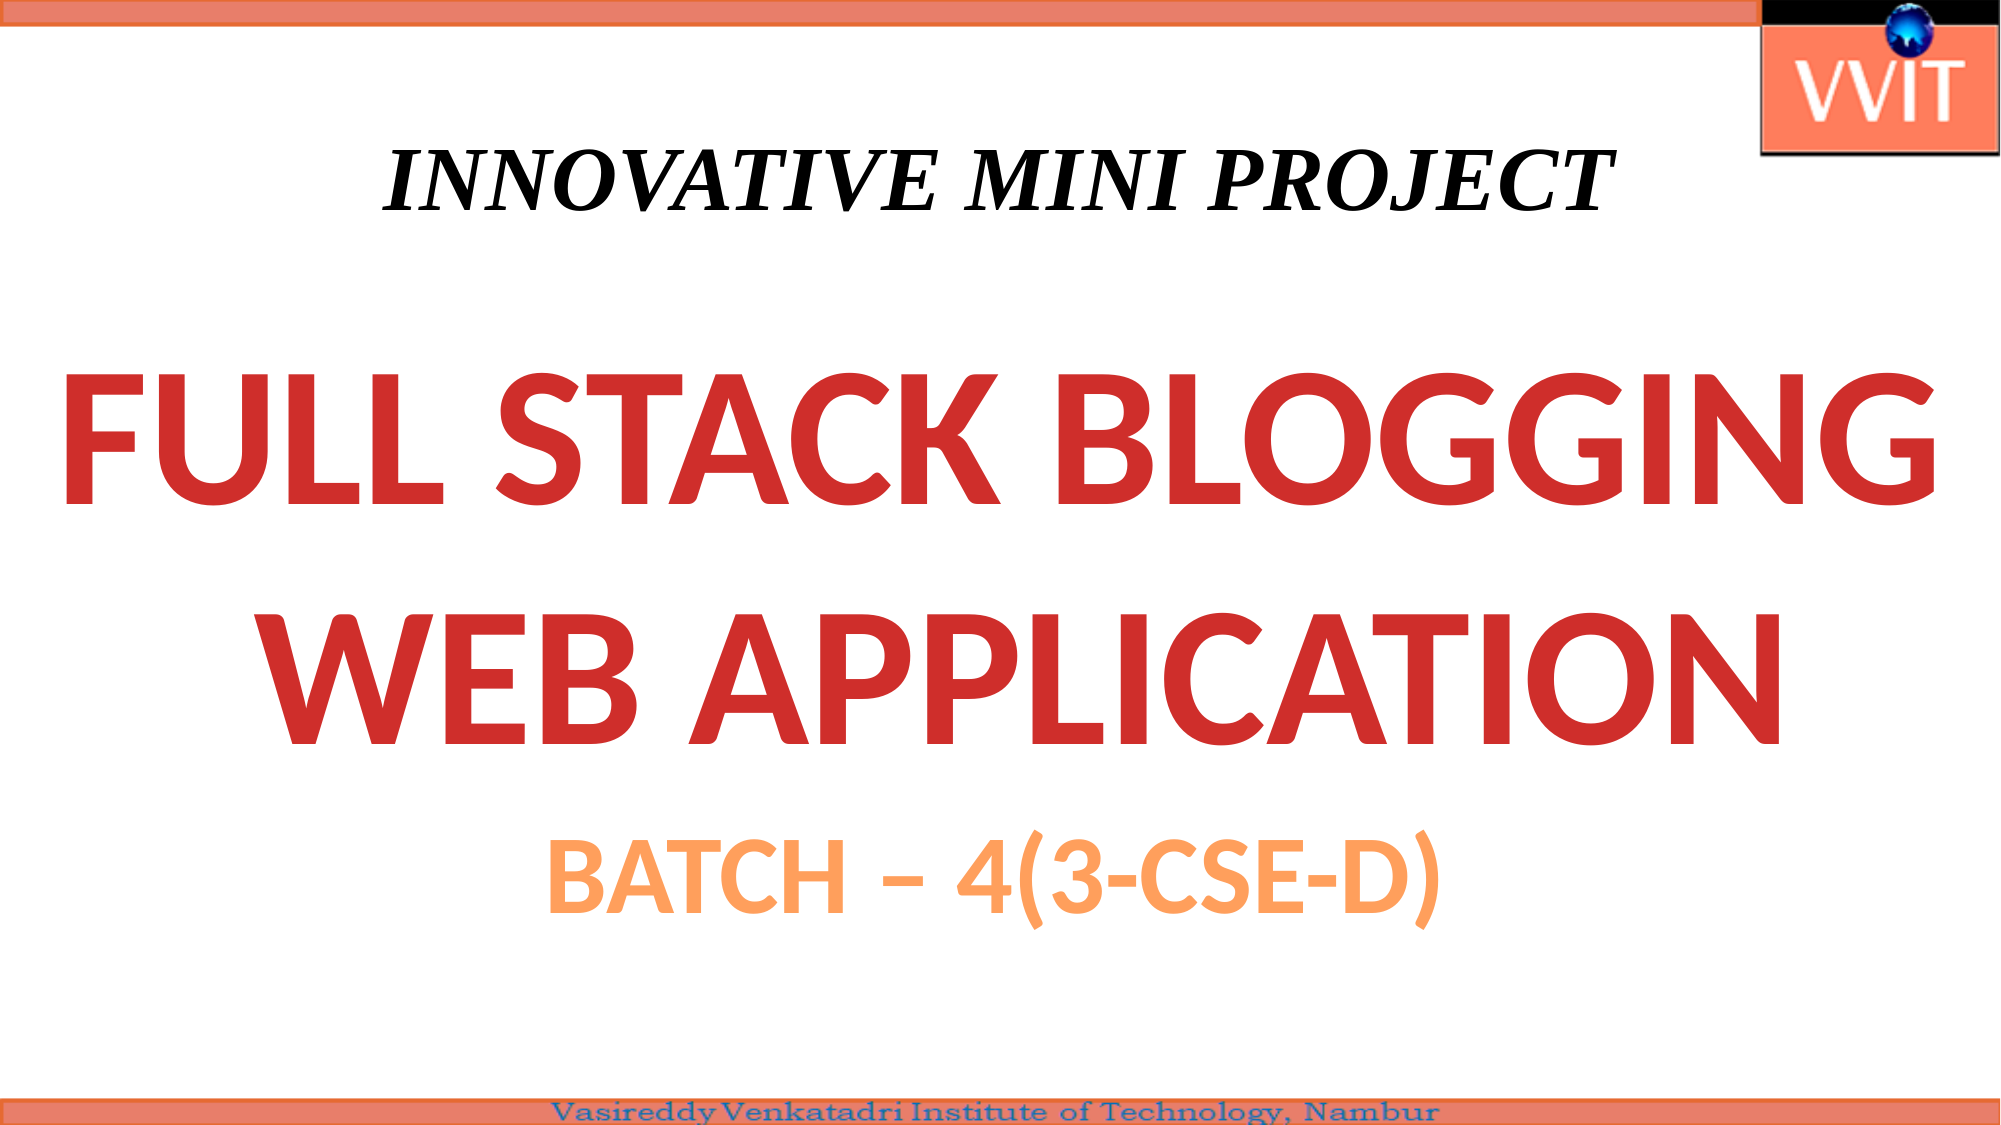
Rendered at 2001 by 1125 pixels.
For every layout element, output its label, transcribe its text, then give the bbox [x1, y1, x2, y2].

title INNOVATIVE MINI PROJECT [99, 80, 1900, 268]
picture [0, 0, 2001, 1125]
text_box BATCH – 4(3-CSE-D) [529, 794, 1462, 944]
text_box FULL STACK BLOGGING WEB APPLICATION [0, 296, 2000, 792]
